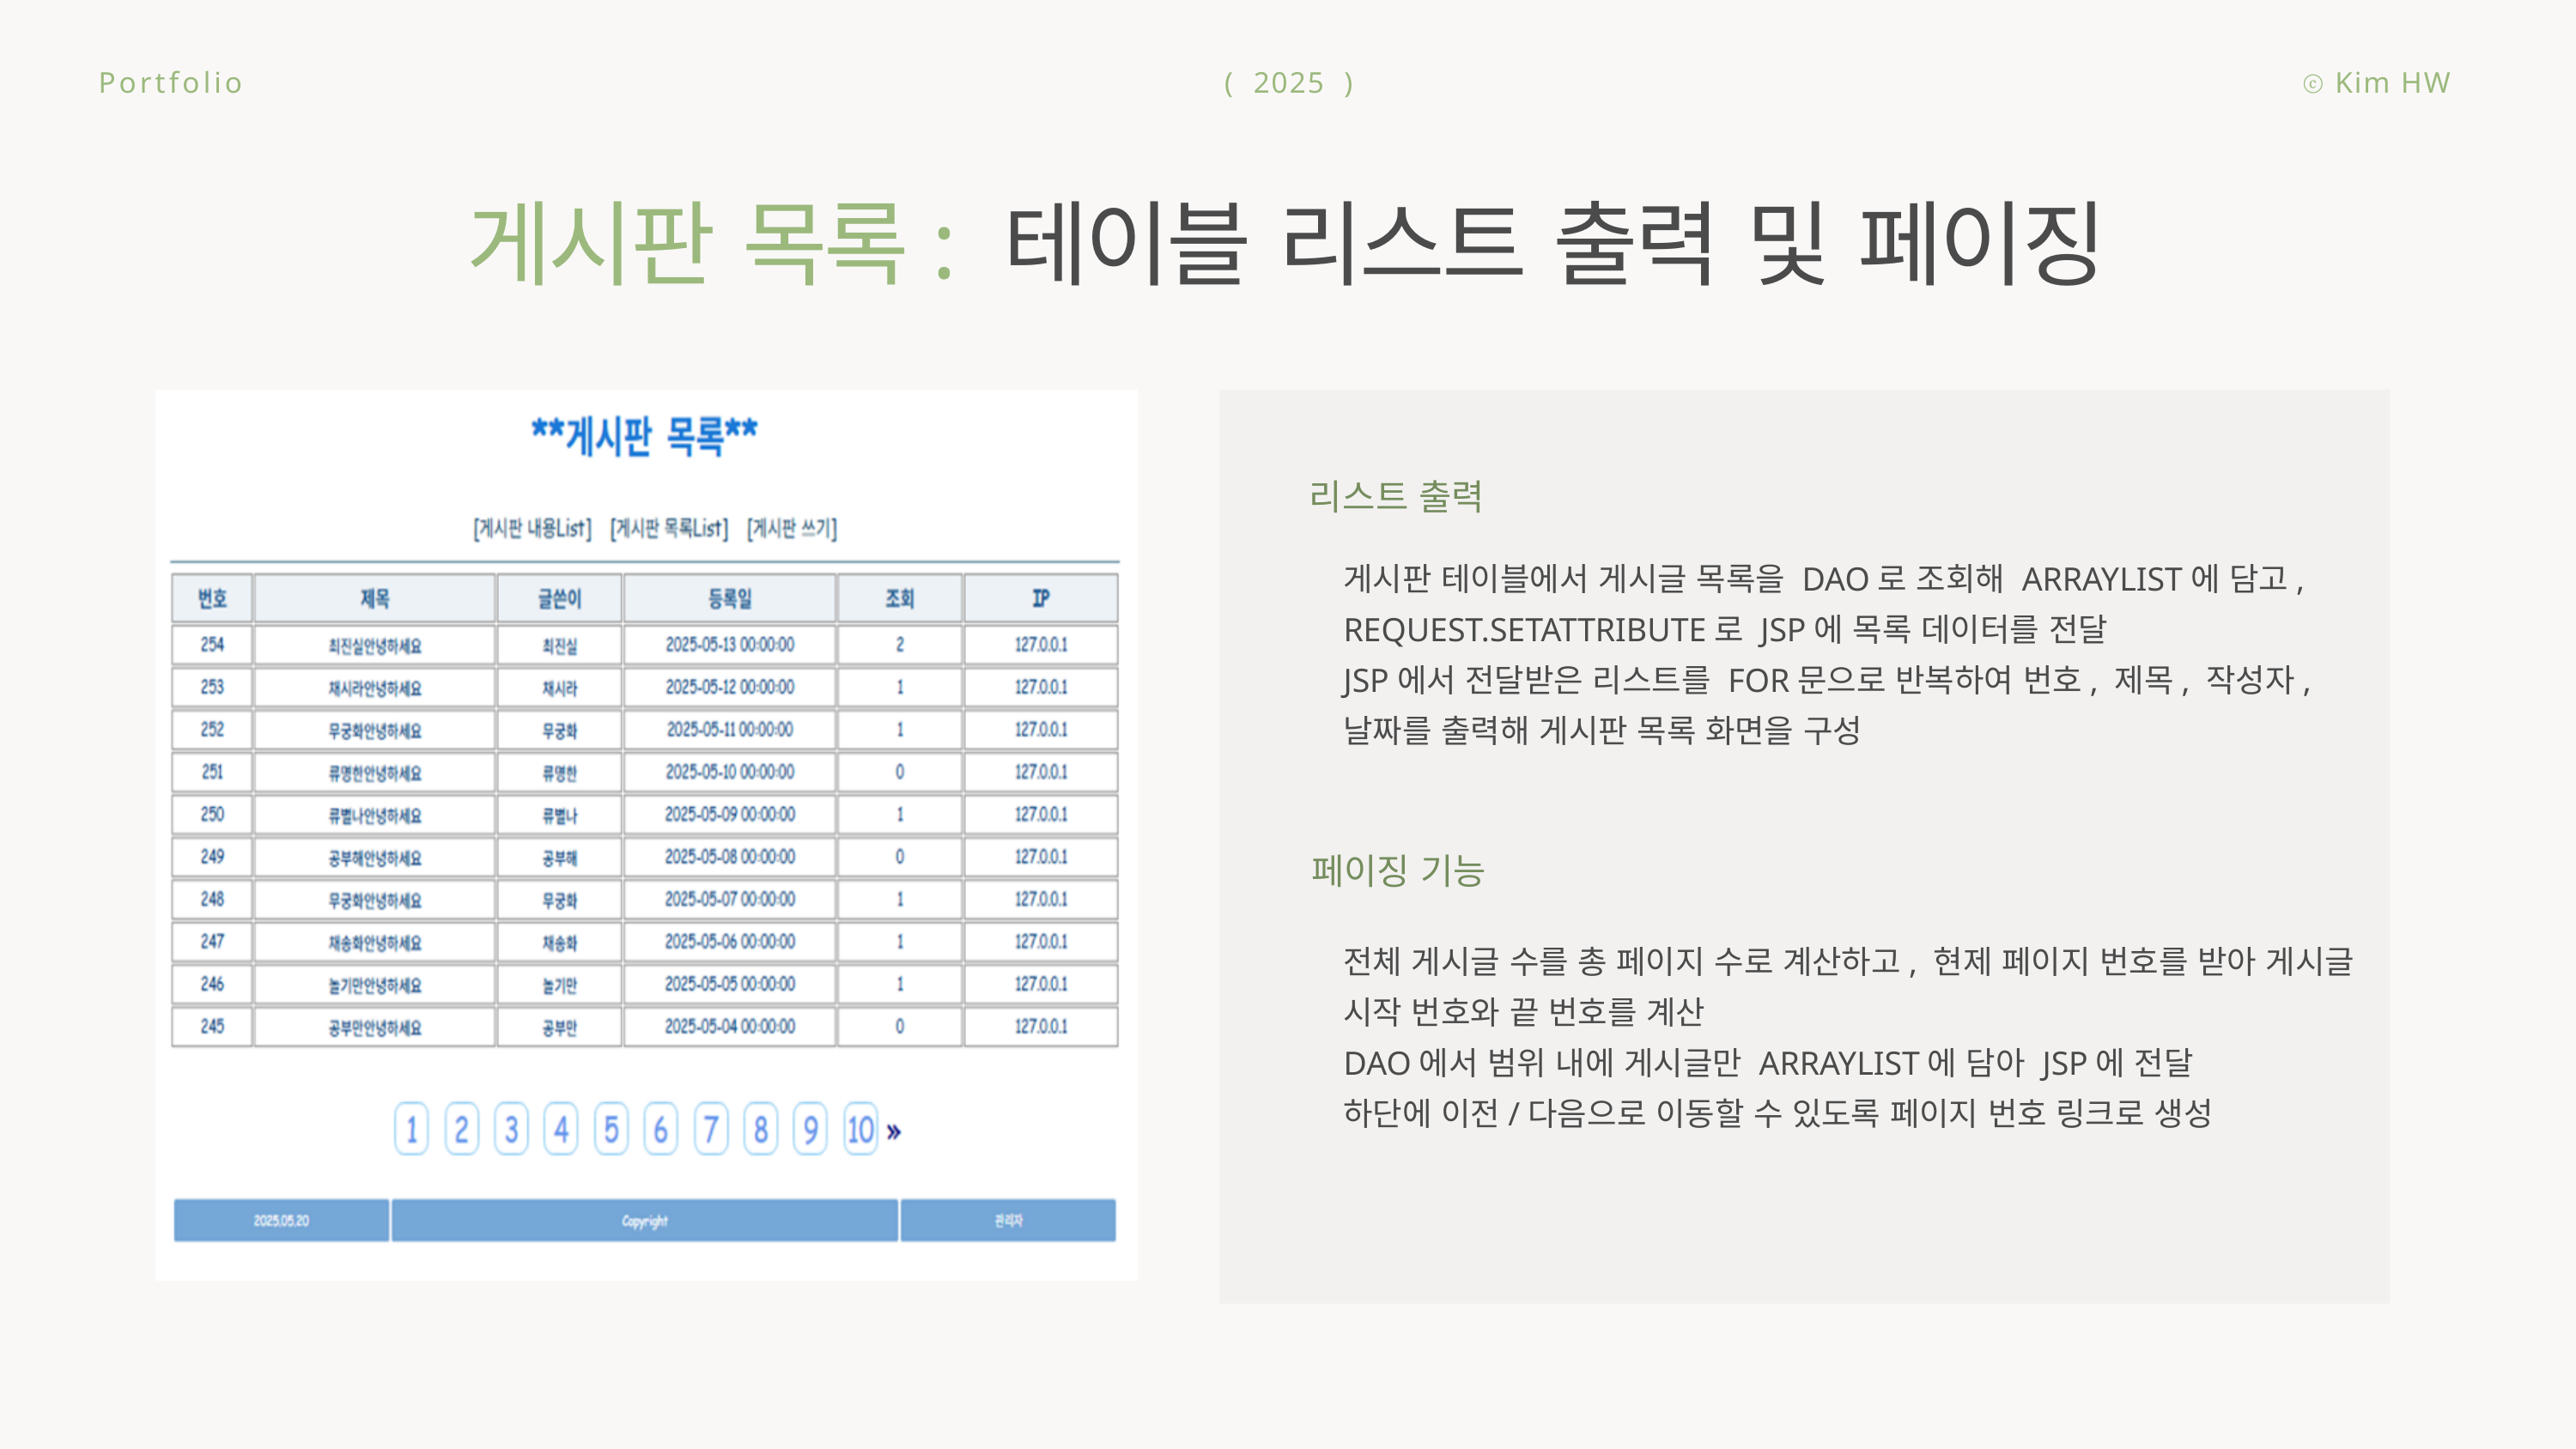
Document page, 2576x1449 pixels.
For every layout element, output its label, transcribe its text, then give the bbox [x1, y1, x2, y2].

text_box ⓒ Kim HW [2302, 60, 2483, 102]
text_box Portfolio [98, 60, 326, 102]
picture [1219, 389, 2391, 1304]
text_box ( 2025 ) [1175, 60, 1403, 102]
text_box 게시판 목록: 테이블 리스트 출력 및 페이징 [246, 180, 2328, 312]
picture [155, 389, 1139, 1281]
